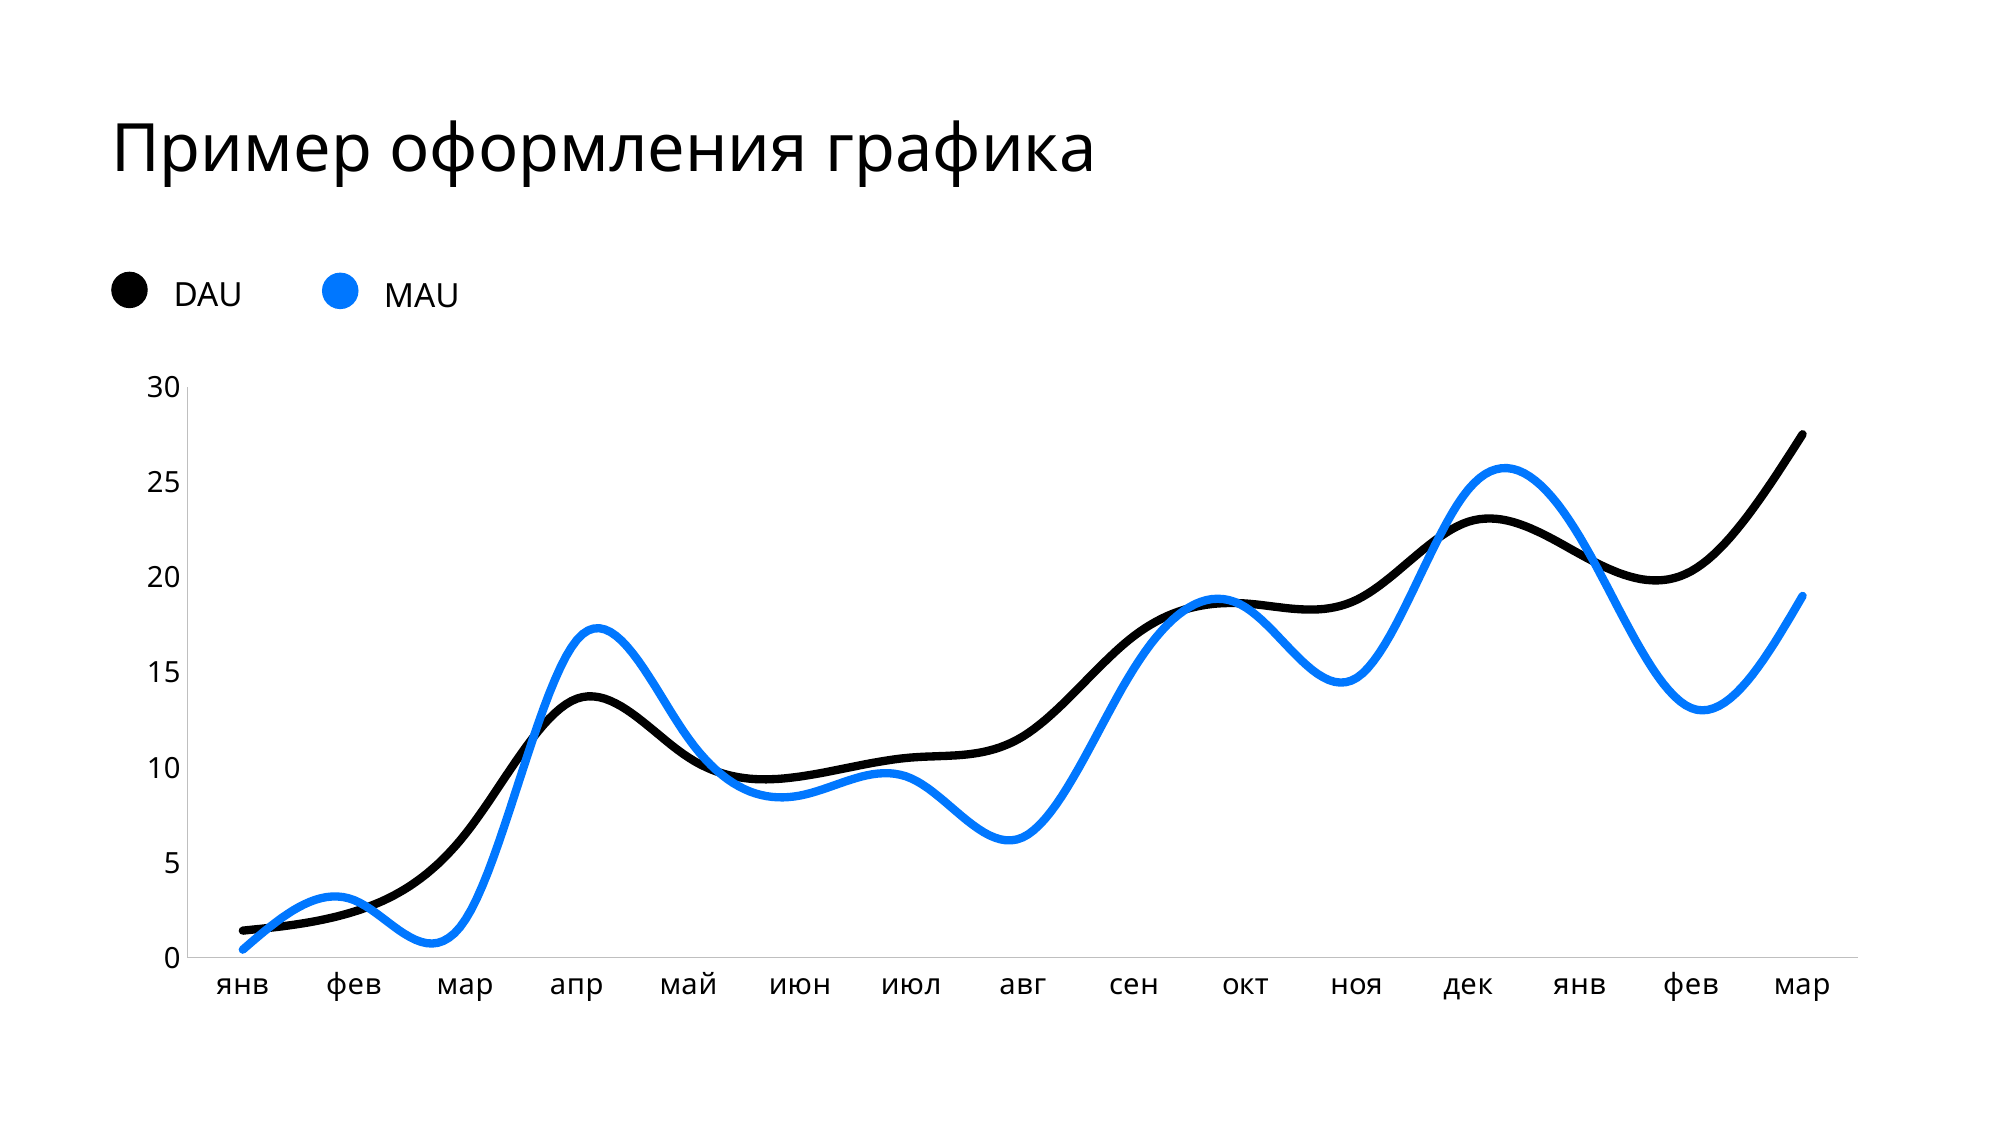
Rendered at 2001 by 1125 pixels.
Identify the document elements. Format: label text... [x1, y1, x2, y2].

title Пример оформления графика [111, 113, 1892, 220]
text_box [111, 263, 250, 317]
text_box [321, 264, 467, 318]
chart [111, 353, 1894, 1018]
